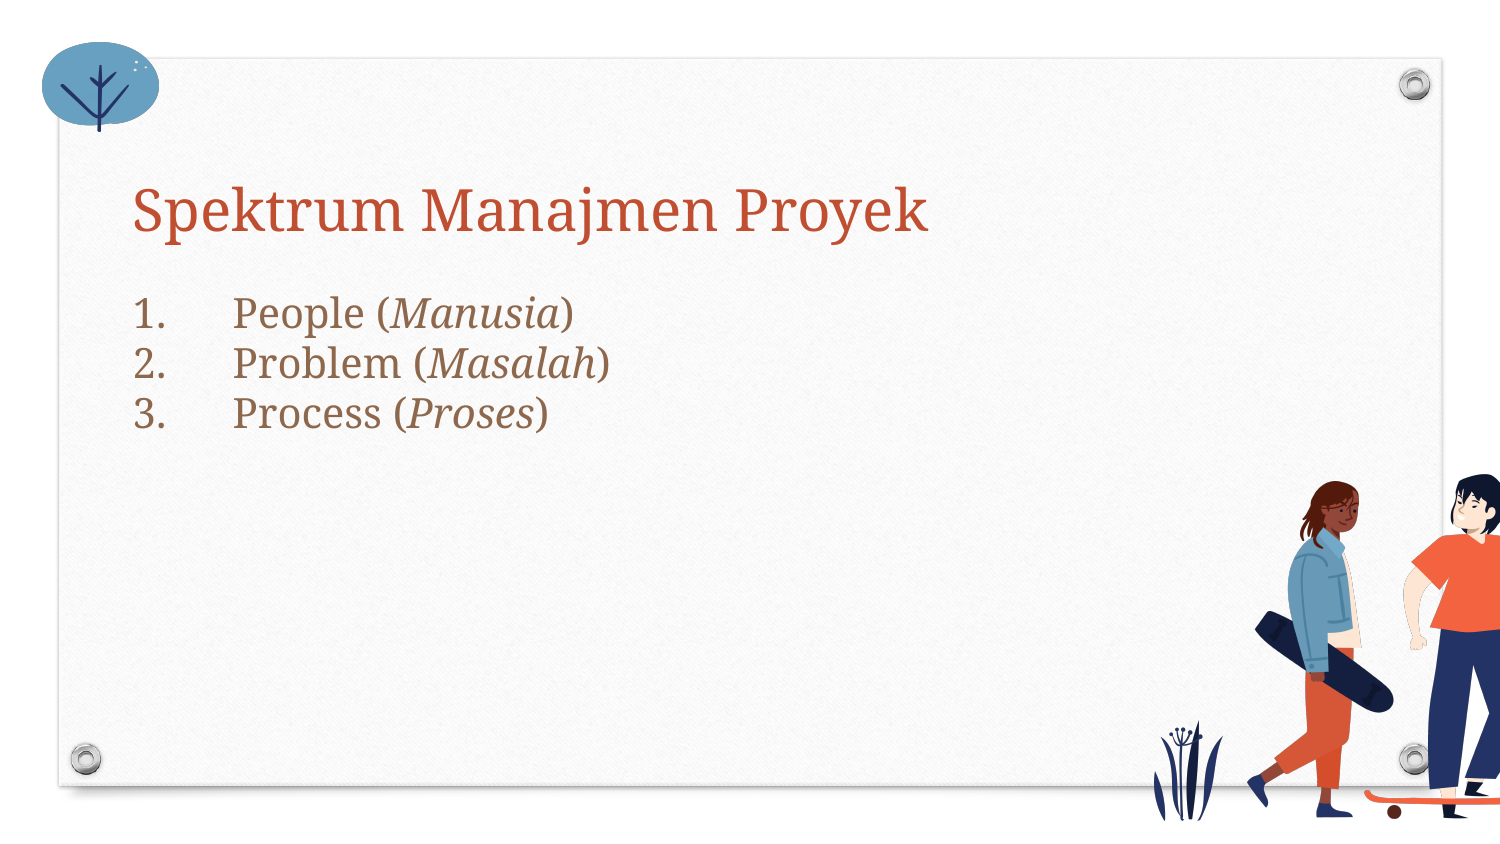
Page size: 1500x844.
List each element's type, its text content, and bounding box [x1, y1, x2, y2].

title Spektrum Manajmen Proyek [117, 158, 1071, 259]
list People (Manusia) Problem (Masalah) Process (Proses) [117, 271, 1223, 514]
picture [0, 0, 1500, 844]
